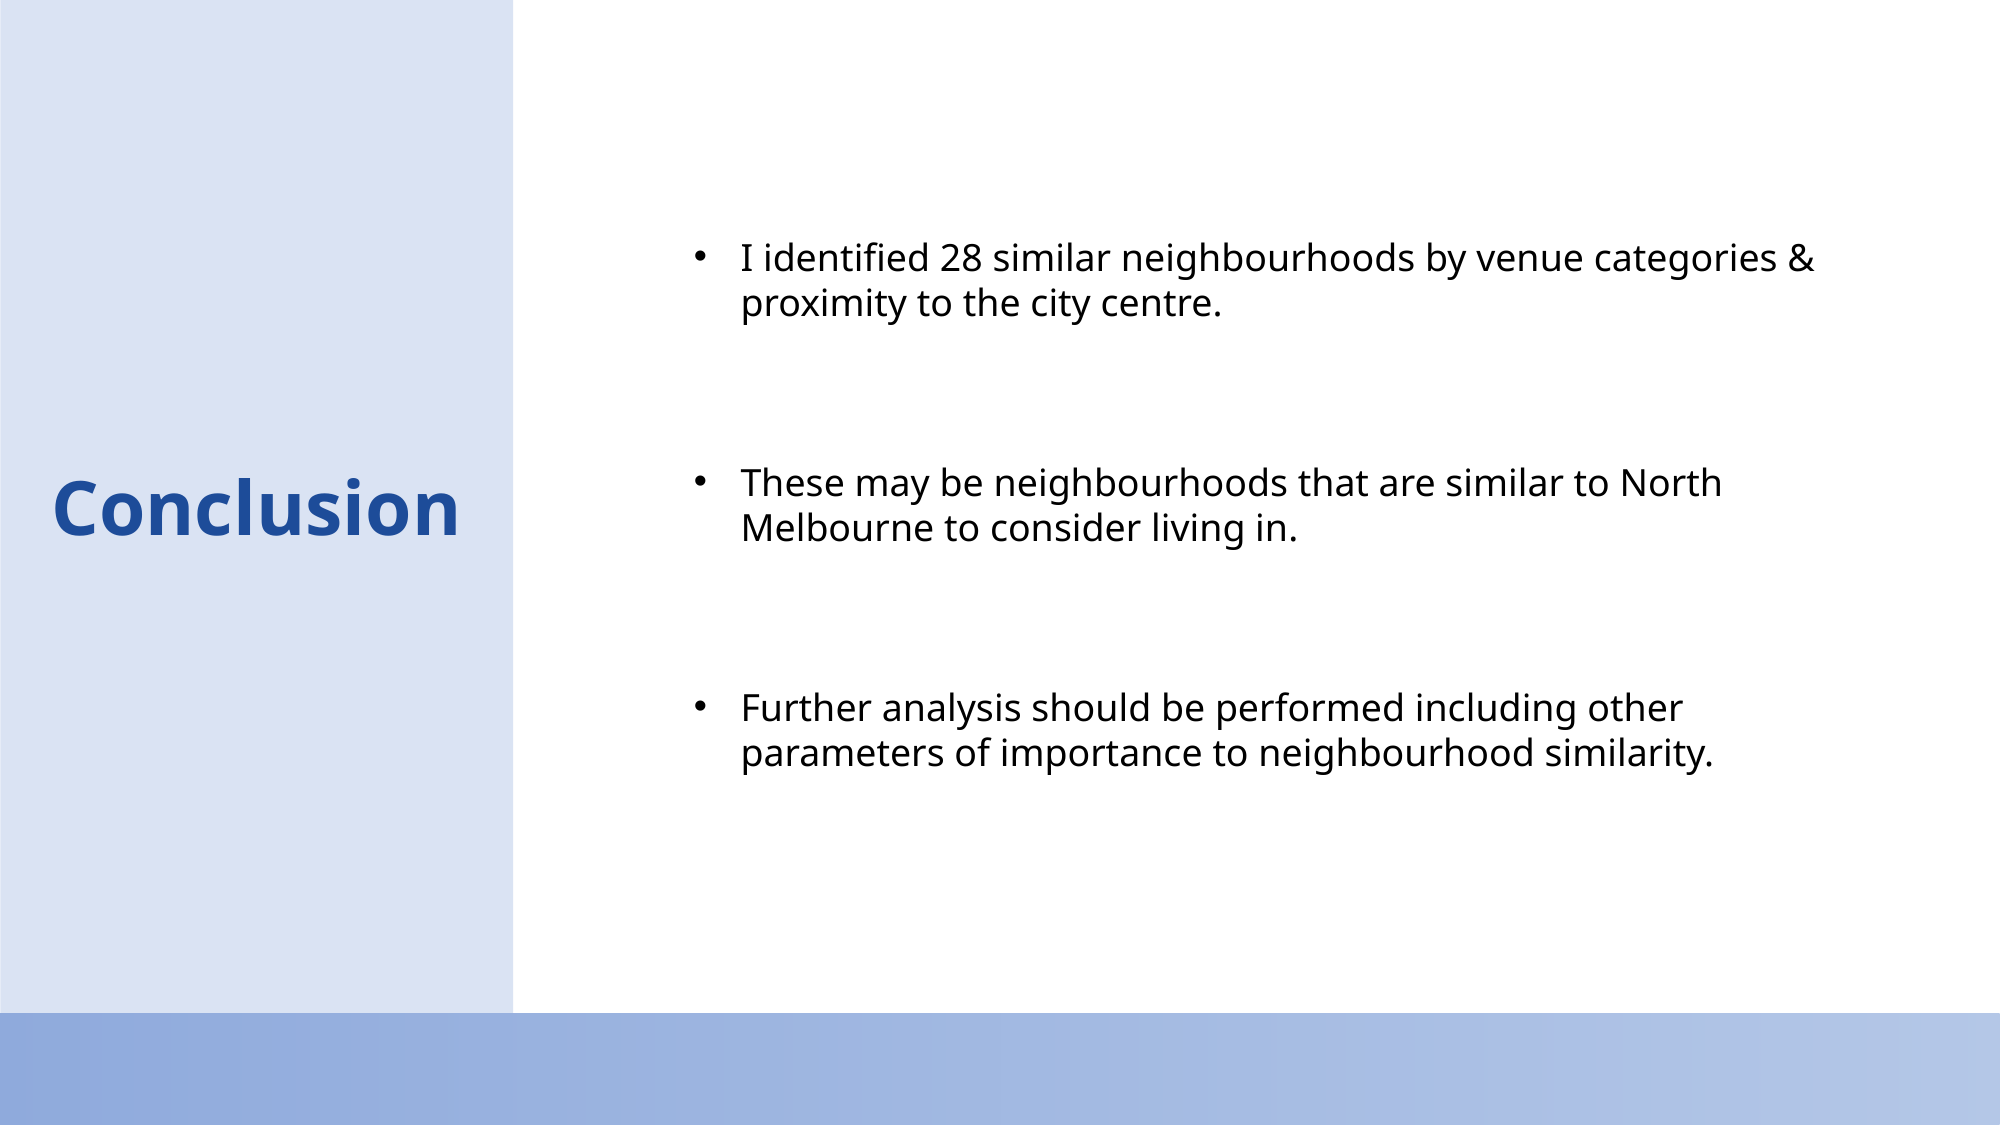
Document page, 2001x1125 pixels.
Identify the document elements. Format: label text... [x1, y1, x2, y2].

text_box [0, 0, 514, 1013]
text_box I identified 28 similar neighbourhoods by venue categories & proximity to the city centre. These may be neighbourhoods that are similar to North Melbourne to consider living in. Further analysis should be performed including other parameters of importance to neighbourhood similarity. [678, 226, 1863, 781]
text_box Conclusion [18, 453, 495, 558]
text_box [0, 1013, 2000, 1125]
